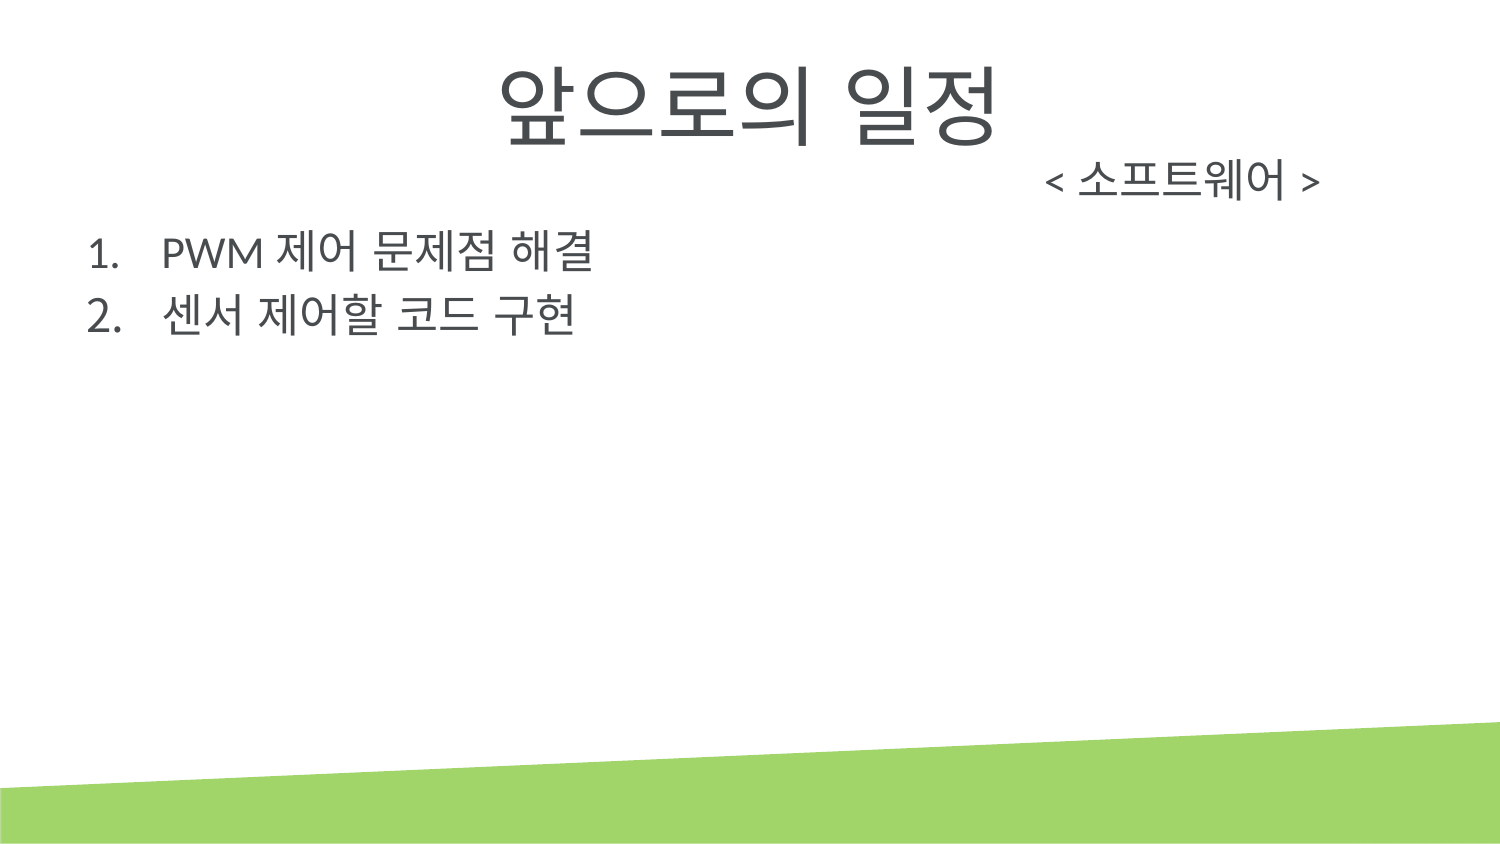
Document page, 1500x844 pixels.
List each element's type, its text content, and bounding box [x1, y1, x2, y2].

list <소프트웨어> [917, 144, 1449, 216]
text_box PWM제어 문제점 해결 센서 제어할 코드 구현 [71, 215, 1300, 753]
title 앞으로의 일정 [75, 33, 1425, 175]
picture [0, 0, 1500, 788]
